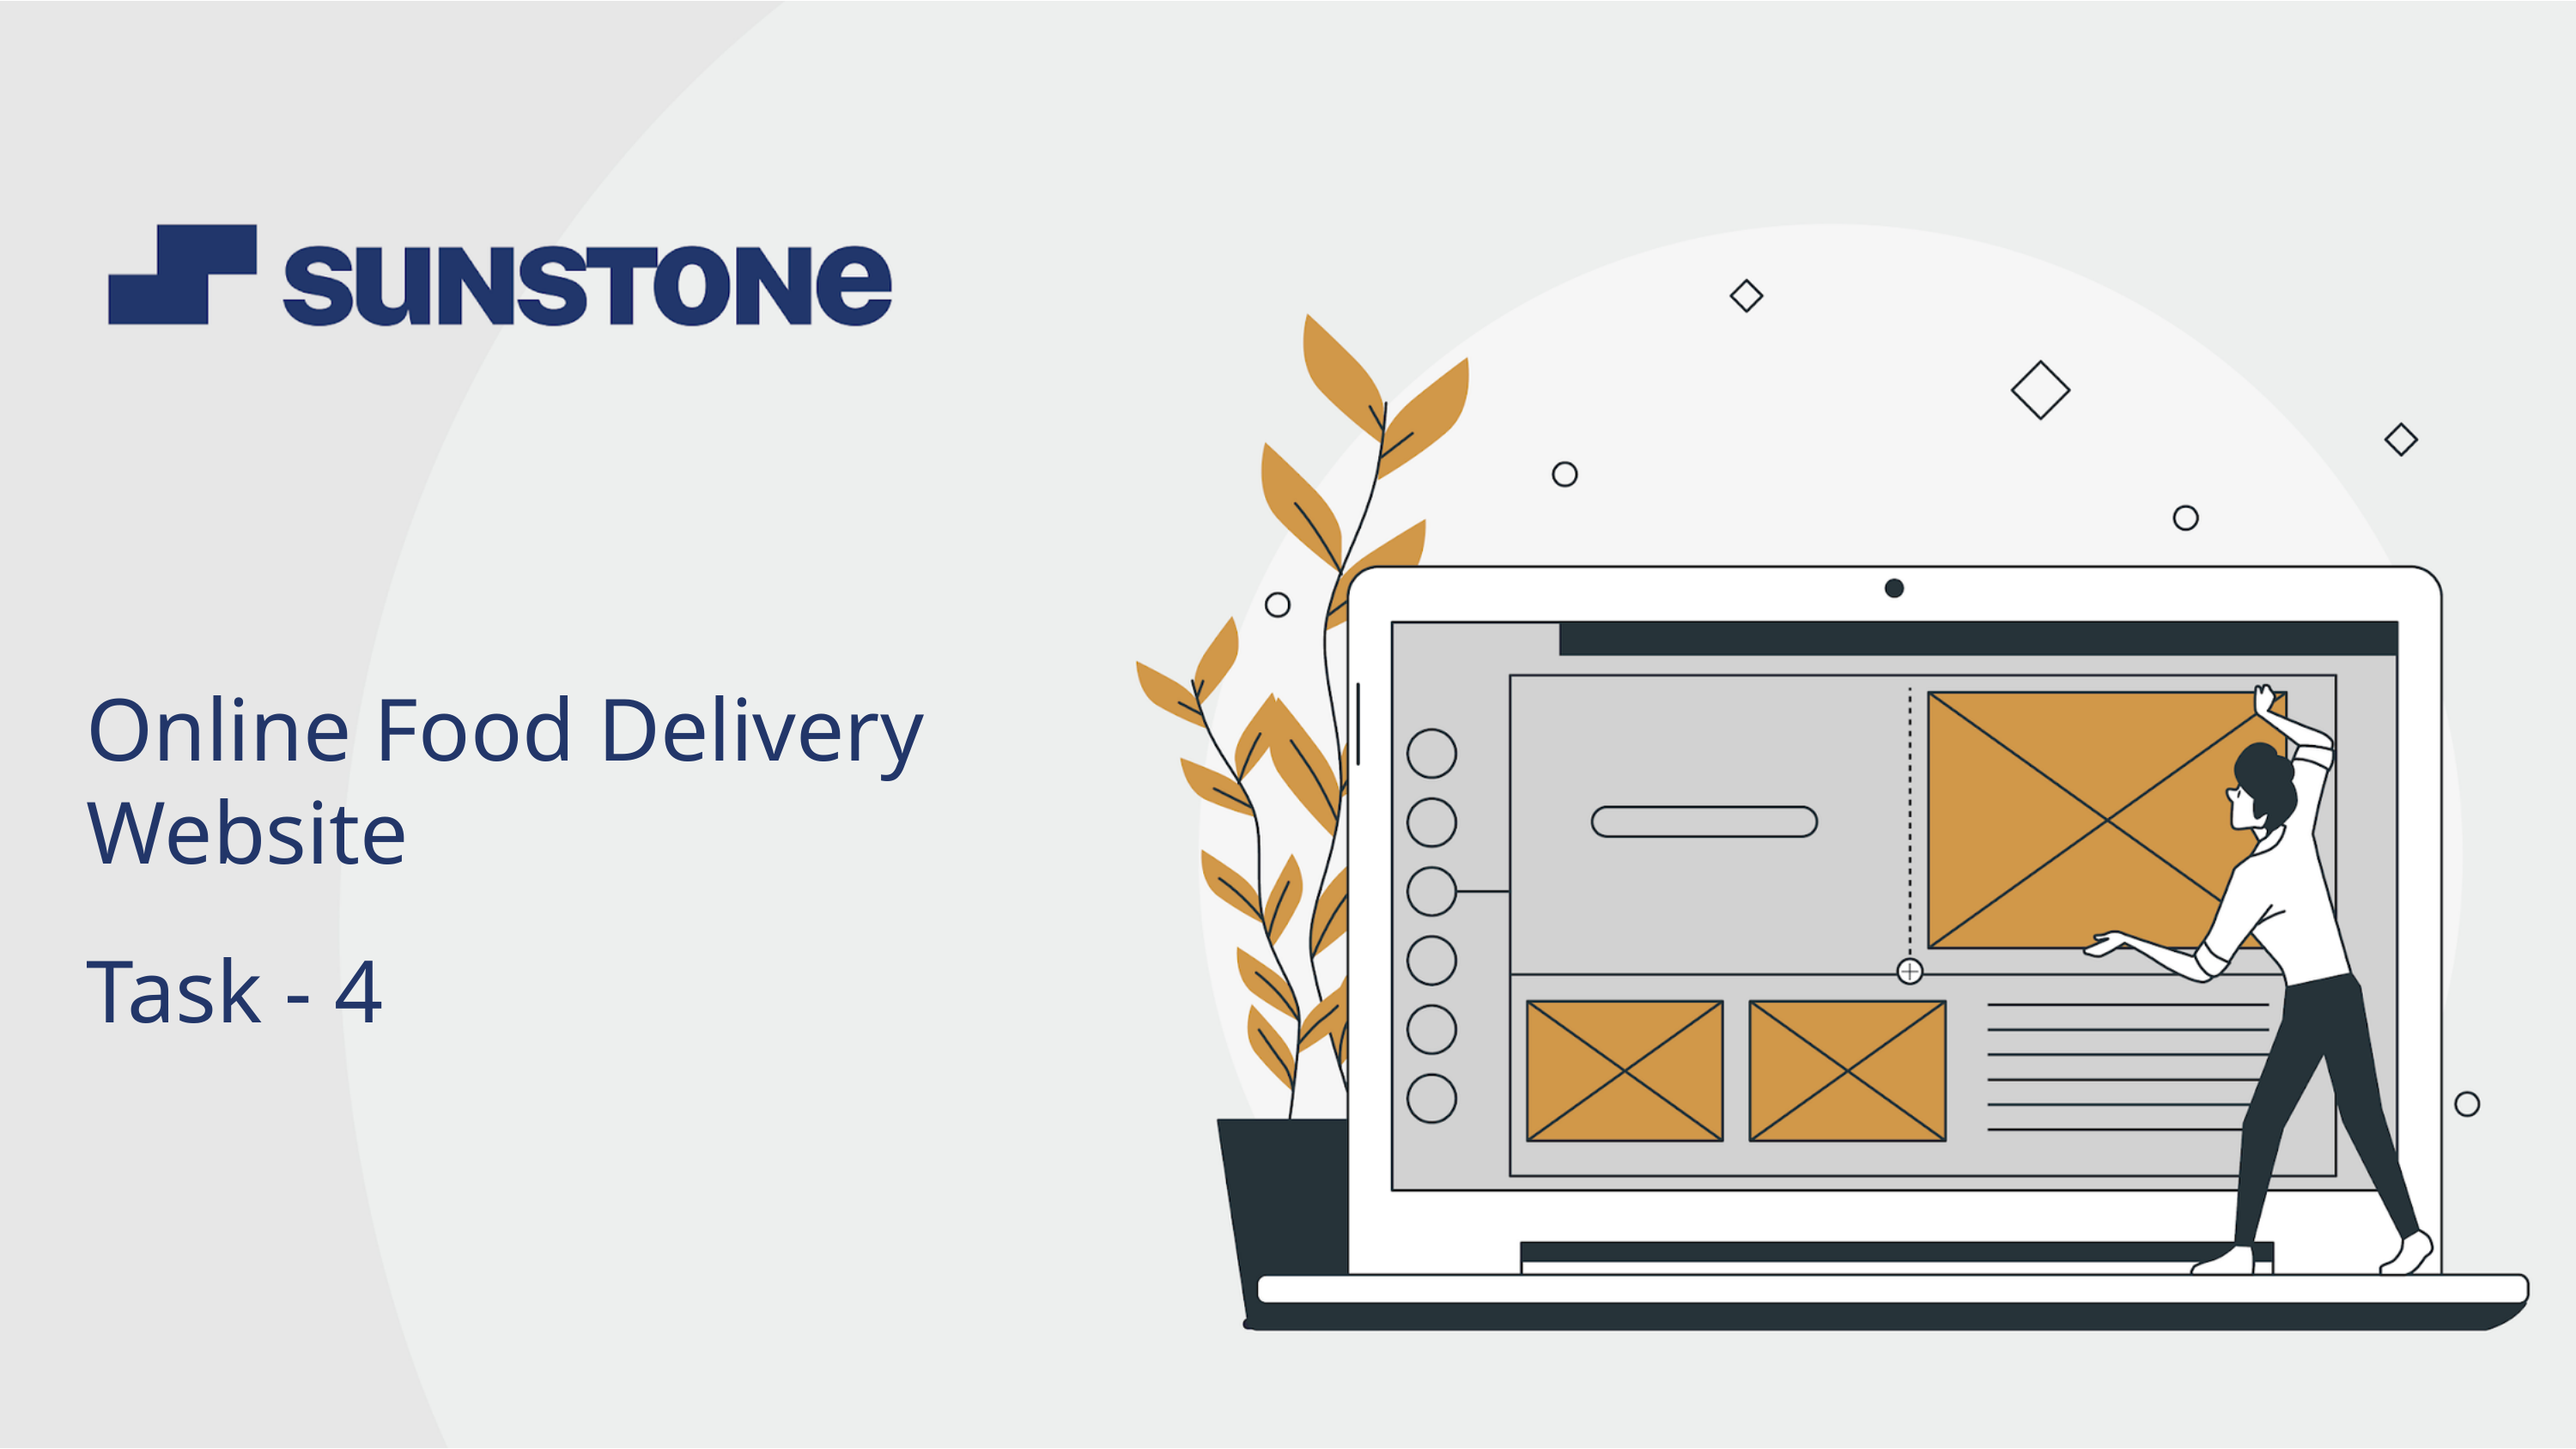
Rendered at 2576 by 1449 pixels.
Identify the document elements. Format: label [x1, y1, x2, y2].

text_box [0, 1, 2576, 1448]
